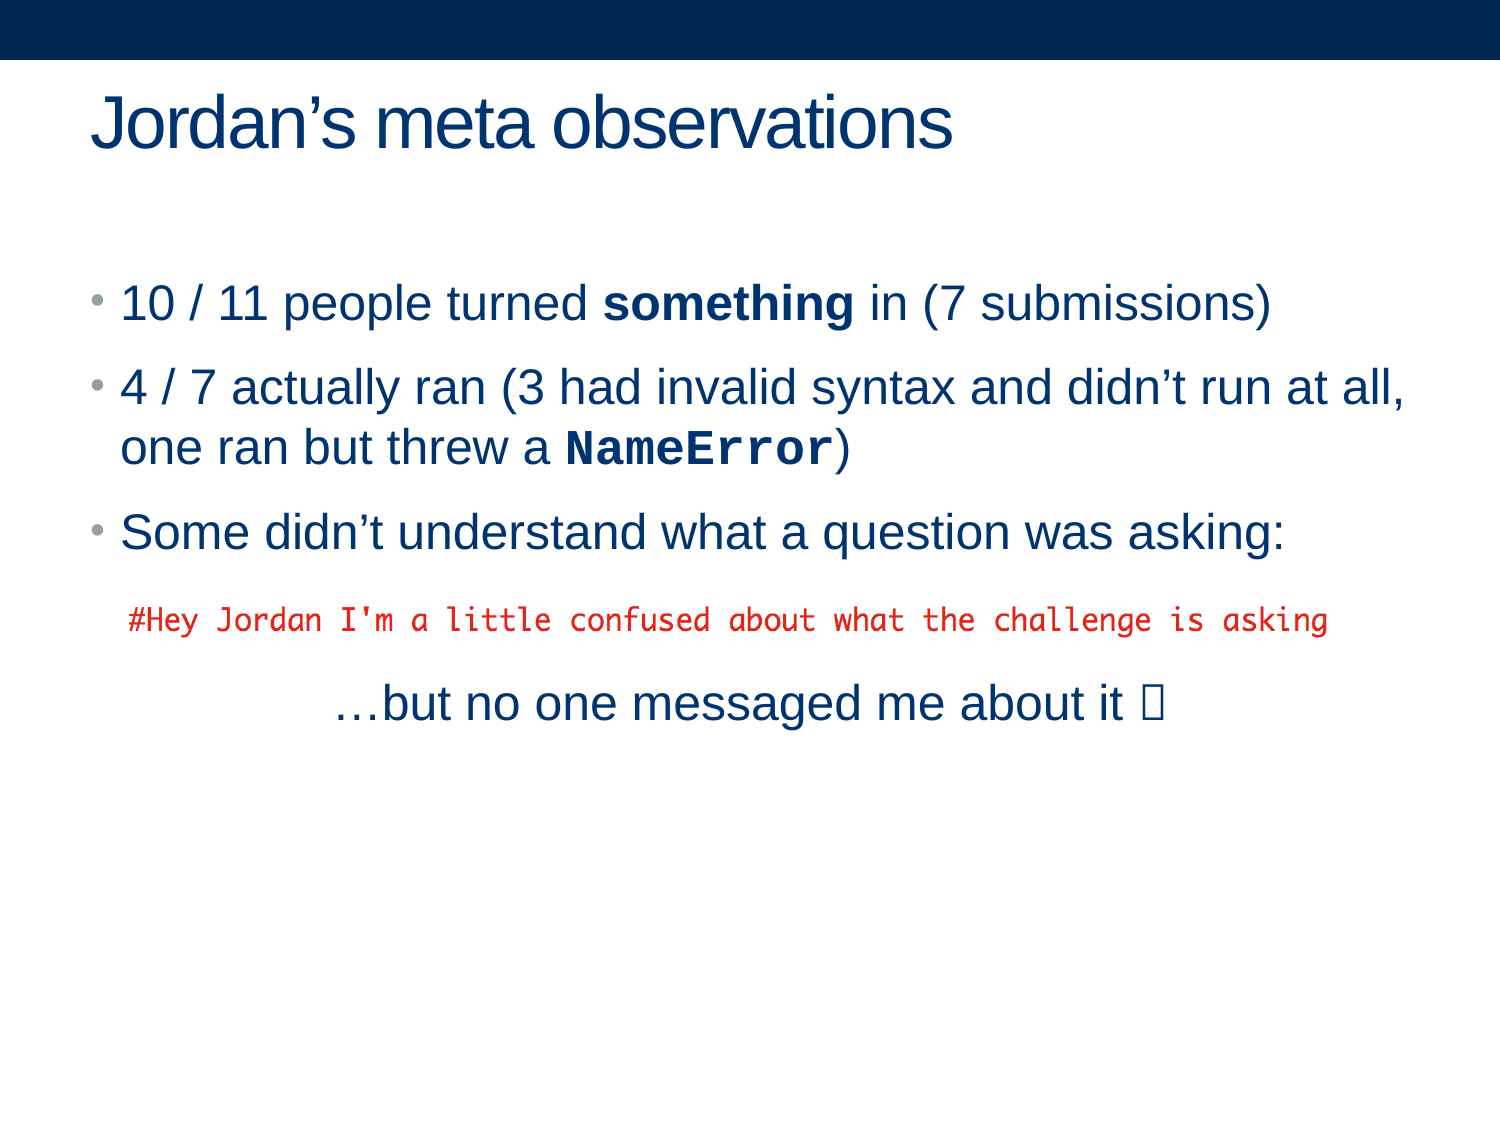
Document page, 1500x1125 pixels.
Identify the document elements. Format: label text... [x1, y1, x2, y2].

title Jordan’s meta observations [75, 37, 1425, 200]
picture [119, 600, 1334, 640]
list 10 / 11 people turned something in (7 submissions) 4 / 7 actually ran (3 had invalid syntax and didn’t run at all, one ran but threw a NameError) Some didn’t understand what a question was asking: …but no one messaged me about it  [75, 262, 1425, 1063]
